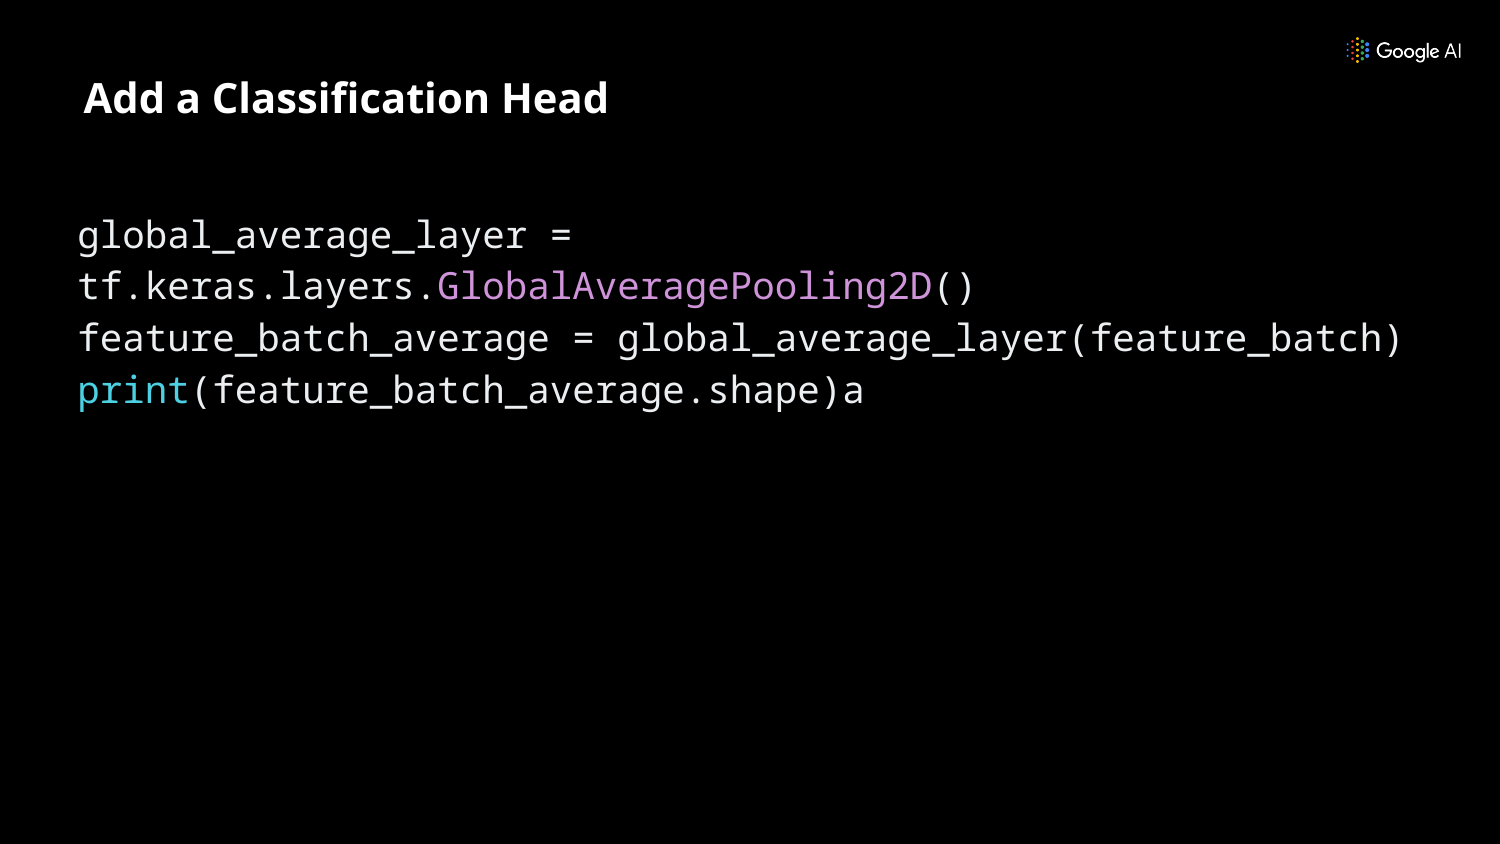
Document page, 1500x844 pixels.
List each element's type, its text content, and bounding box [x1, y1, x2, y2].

picture [1335, 21, 1472, 70]
text_box global_average_layer = tf.keras.layers.GlobalAveragePooling2D() feature_batch_average = global_average_layer(feature_batch) print(feature_batch_average.shape)a [0, 188, 1500, 697]
text_box Add a Classification Head [68, 56, 1368, 138]
